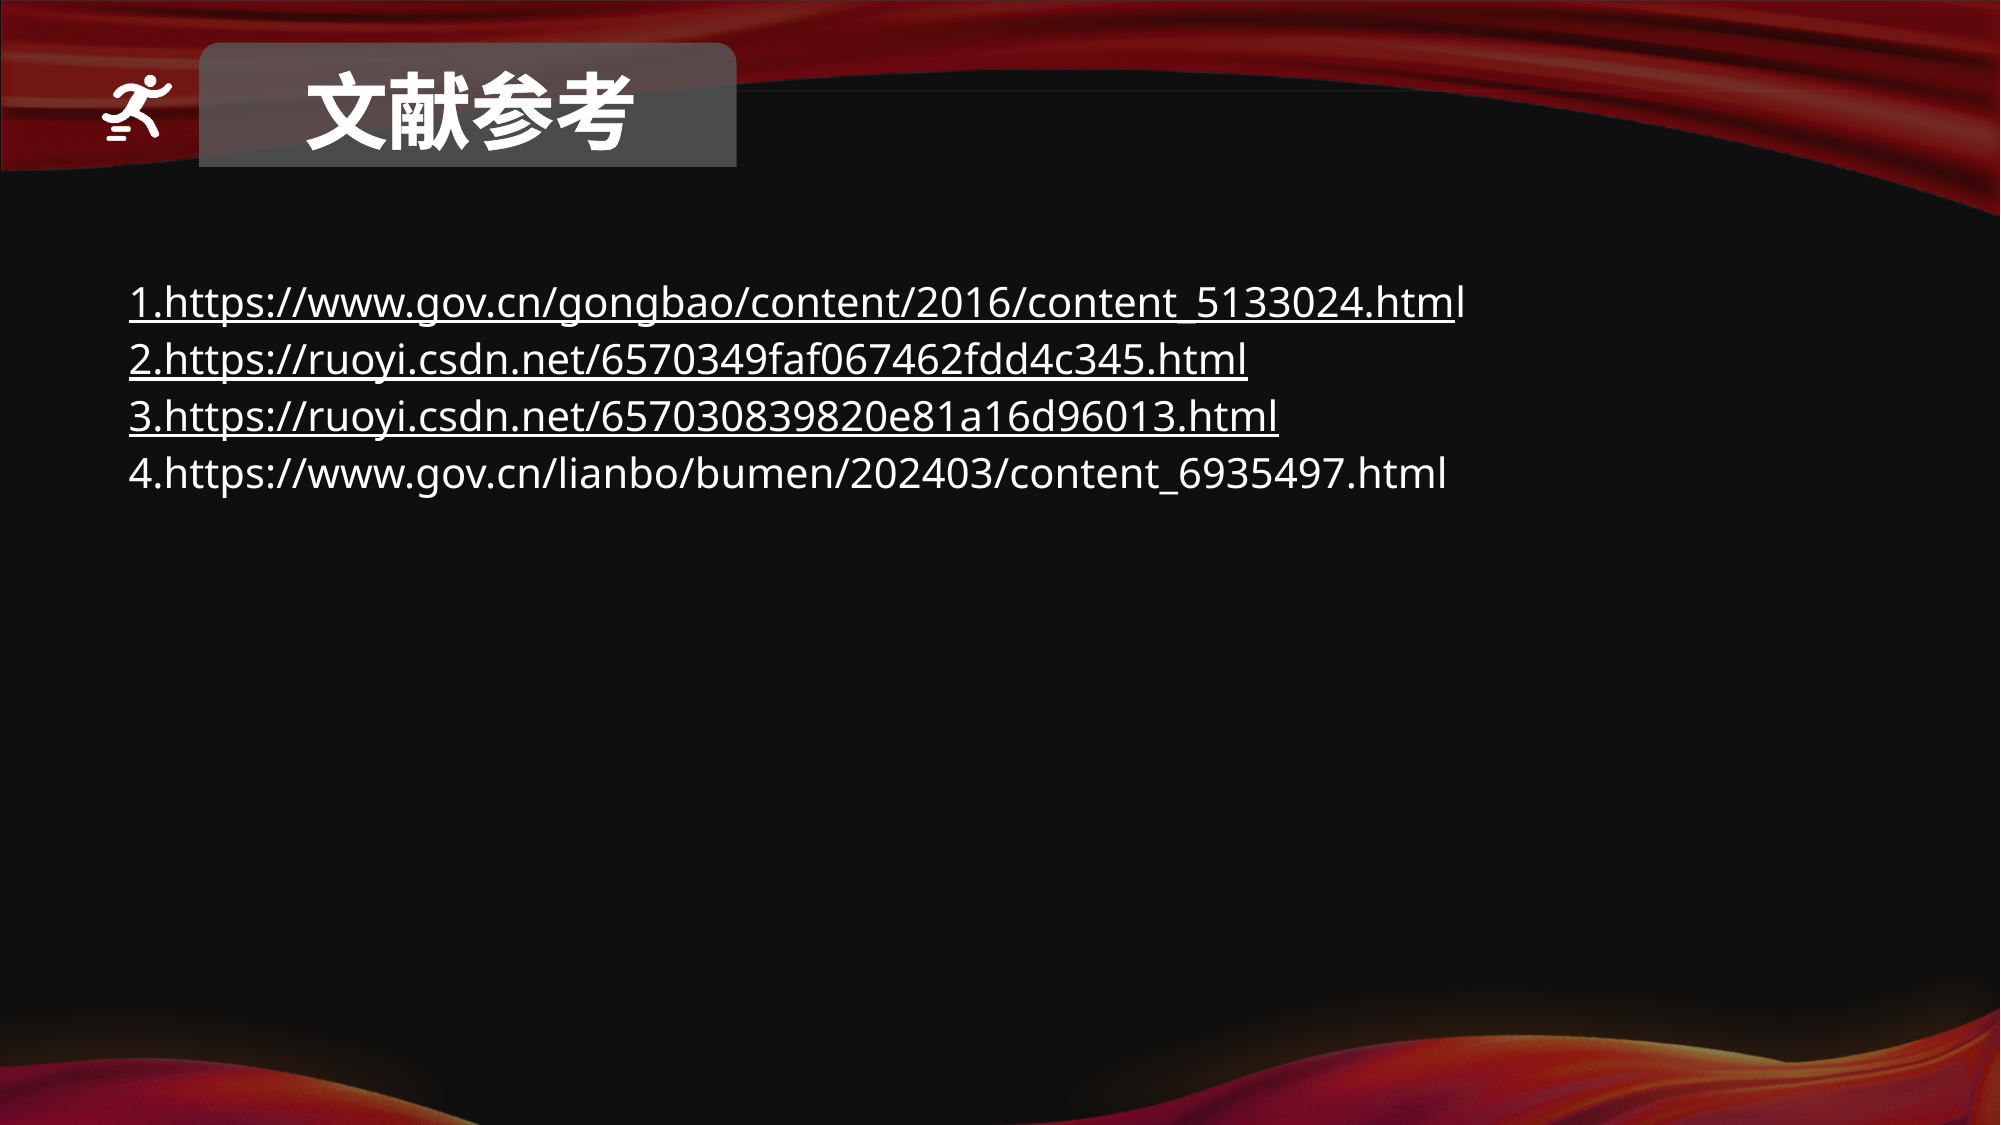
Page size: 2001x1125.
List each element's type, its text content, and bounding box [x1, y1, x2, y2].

picture [0, 0, 2000, 216]
picture [0, 981, 2000, 1125]
text_box 1.https://www.gov.cn/gongbao/content/2016/content_5133024.html 2.https://ruoyi.csdn.net/6570349faf067462fdd4c345.html 3.https://ruoyi.csdn.net/657030839820e81a16d96013.html 4.https://www.gov.cn/lianbo/bumen/202403/content_6935497.html [113, 268, 1732, 639]
